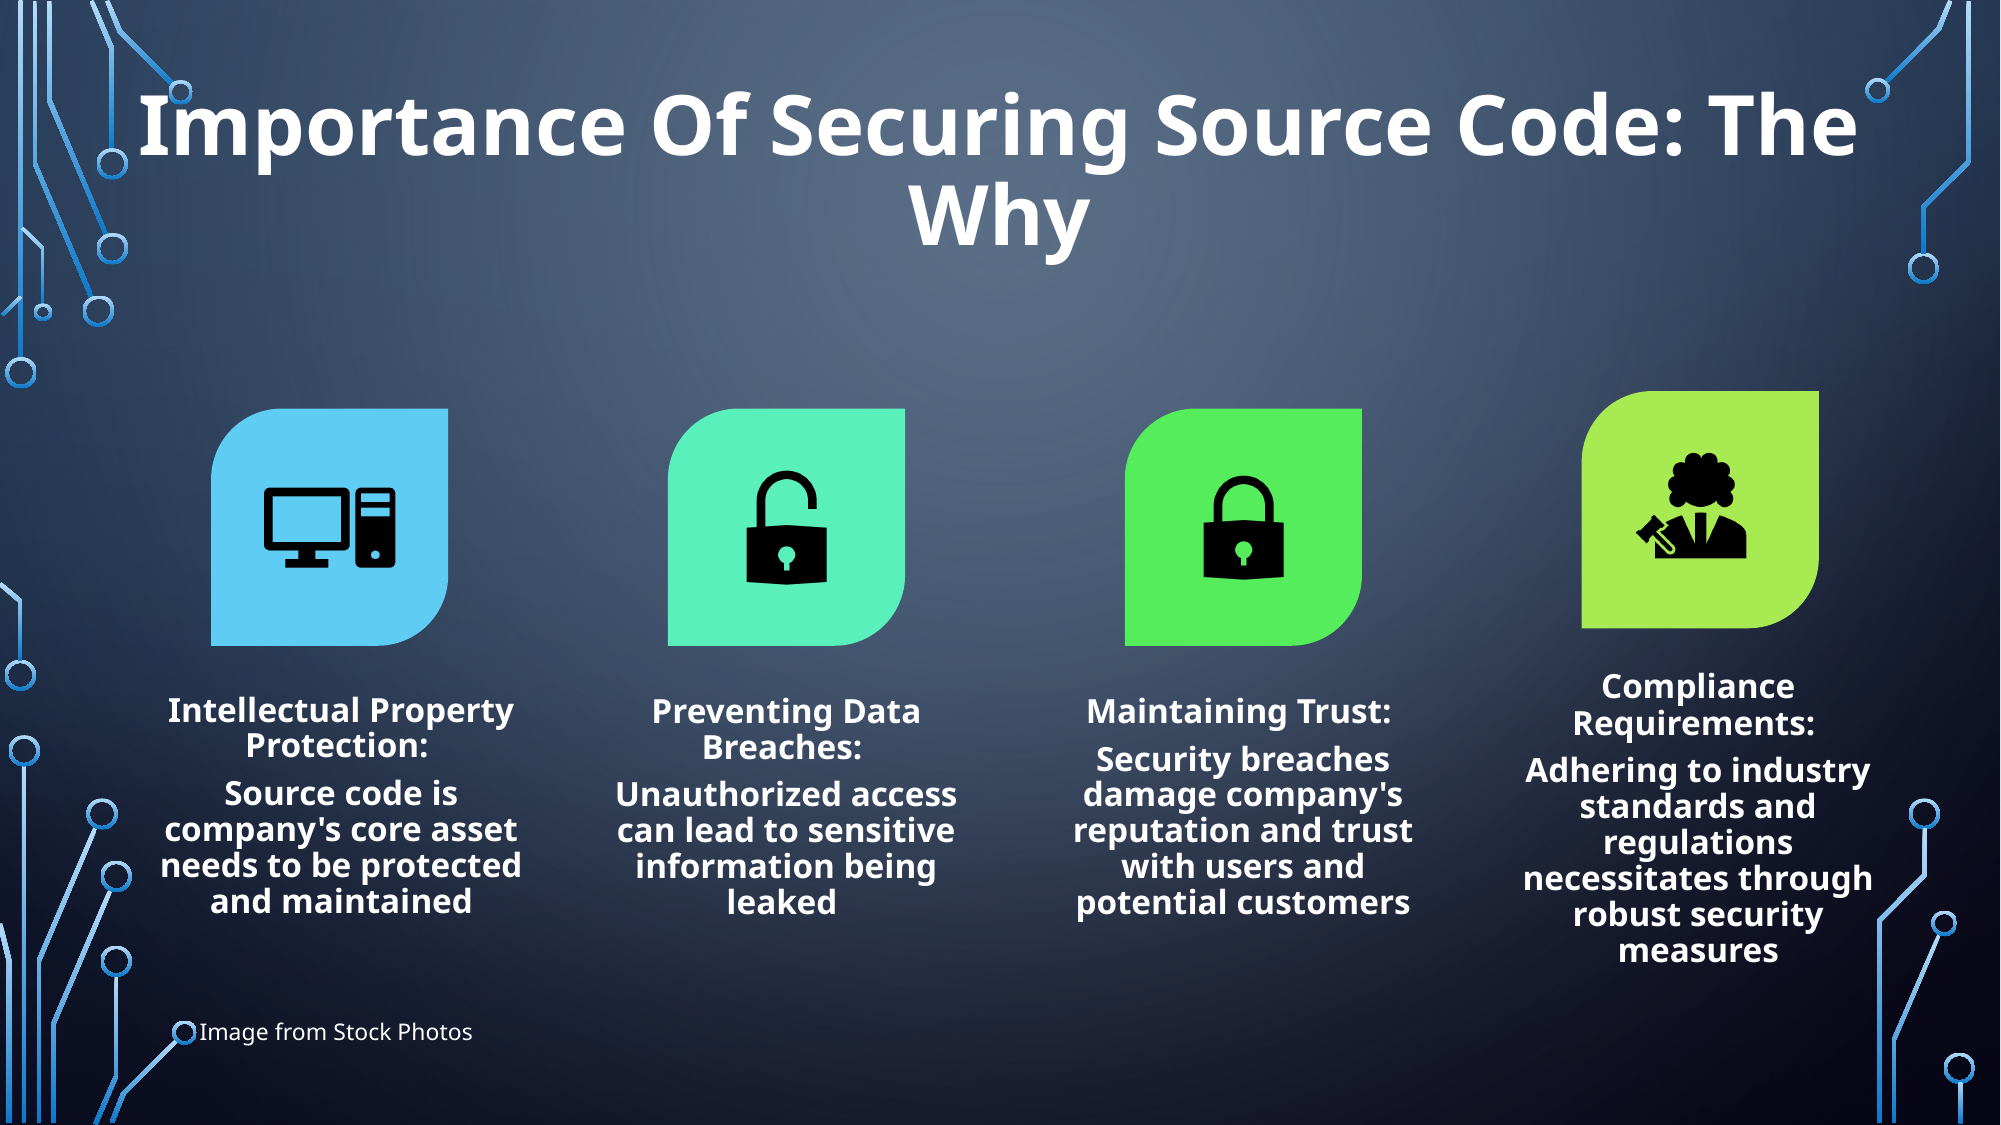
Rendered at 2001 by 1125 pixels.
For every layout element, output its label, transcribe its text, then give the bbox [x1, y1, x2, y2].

title Importance Of Securing Source Code: The Why [88, 52, 1911, 296]
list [118, 294, 1912, 1011]
text_box Image from Stock Photos [184, 1011, 489, 1053]
